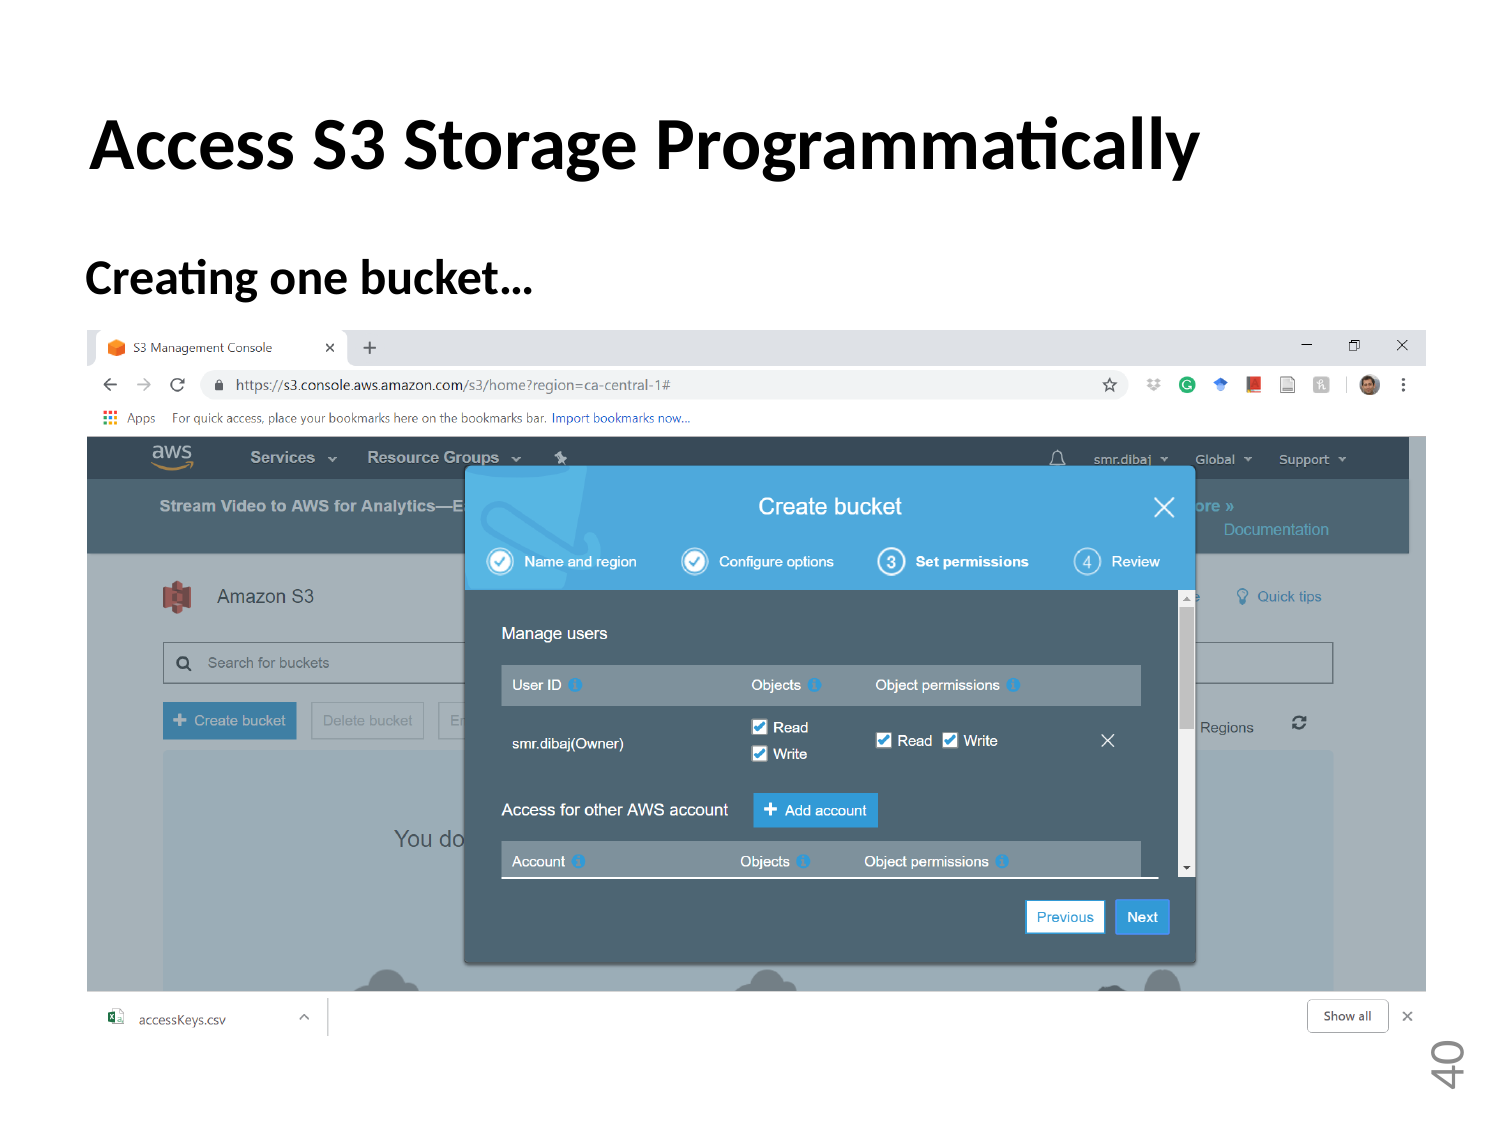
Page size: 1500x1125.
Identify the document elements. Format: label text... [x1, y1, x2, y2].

picture [86, 329, 1426, 1042]
text_box Access S3 Storage Programmatically [74, 87, 1438, 193]
text_box Creating one bucket… [70, 237, 1434, 313]
slide_number 40 [1412, 1025, 1475, 1125]
